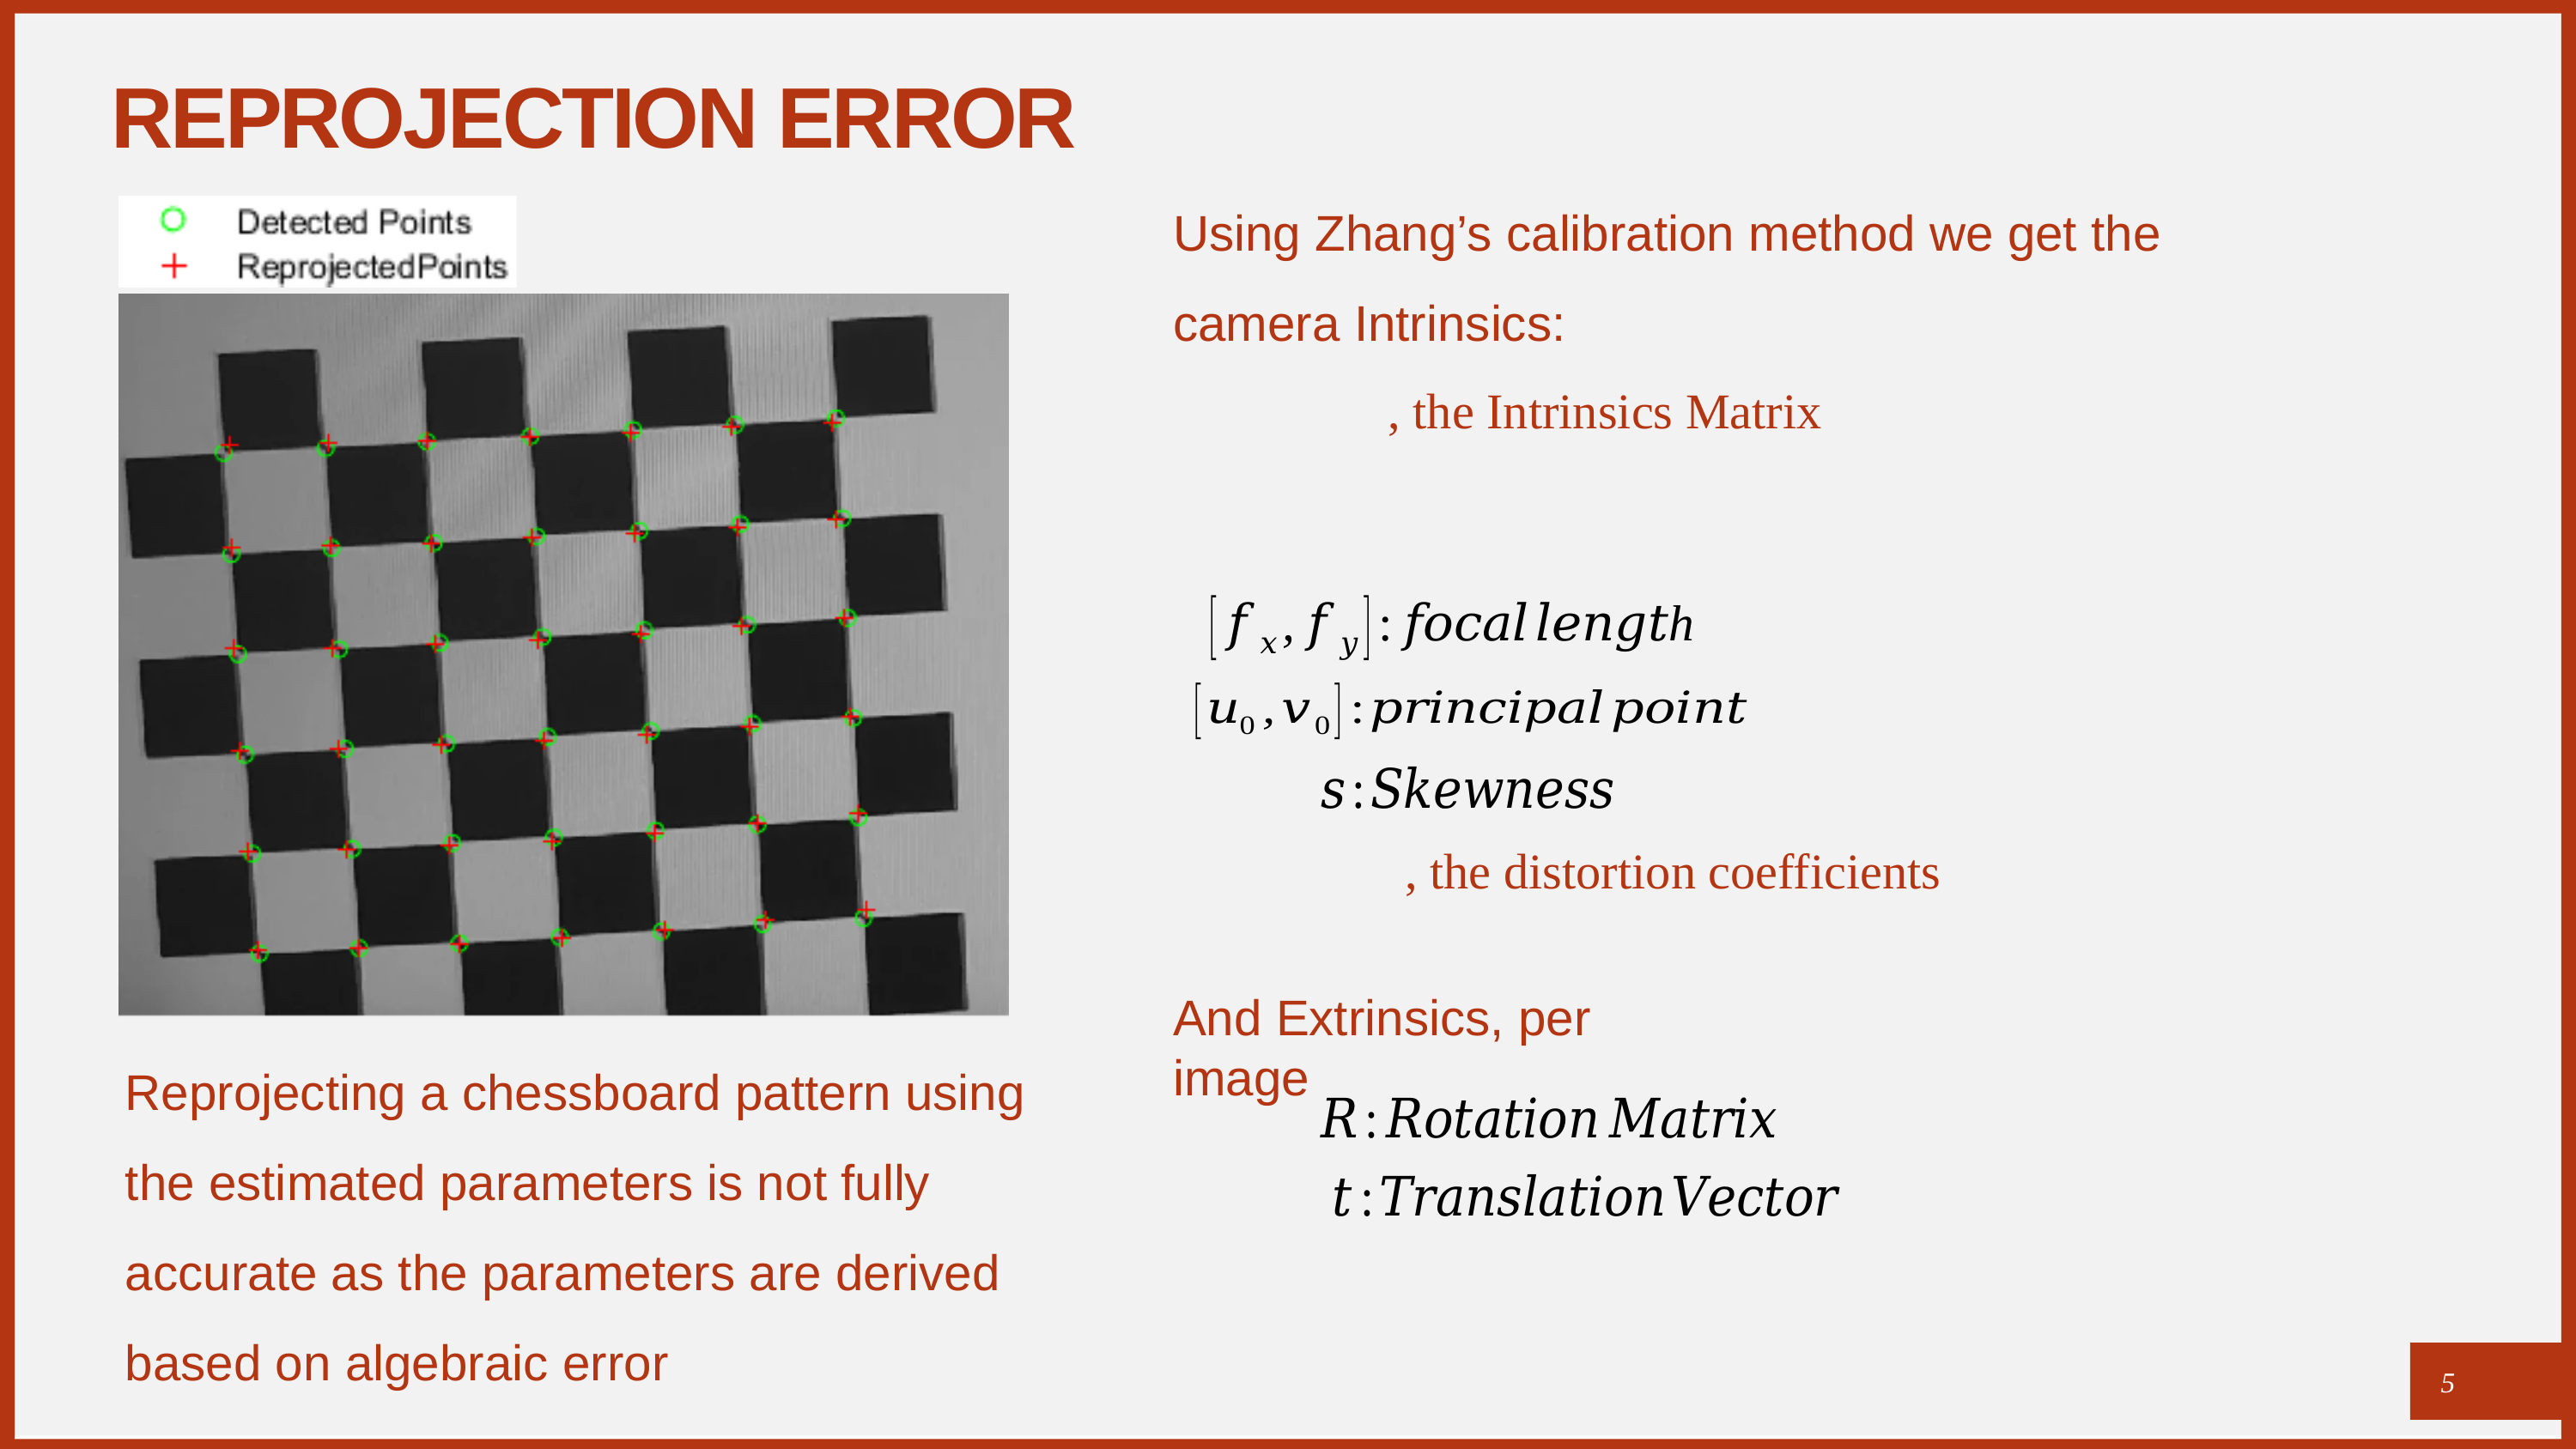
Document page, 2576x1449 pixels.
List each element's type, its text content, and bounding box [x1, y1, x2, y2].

text_box Reprojecting a chessboard pattern using the estimated parameters is not fully accurate as the parameters are derived based on algebraic error [112, 1023, 1045, 1397]
slide_number 5 [2418, 1352, 2478, 1410]
picture [118, 294, 1009, 1018]
picture [118, 196, 517, 288]
text_box Reprojection error [98, 67, 1194, 159]
text_box Using Zhang’s calibration method we get the camera Intrinsics: [1160, 164, 2190, 358]
text_box And Extrinsics, per image [1160, 979, 1751, 1113]
